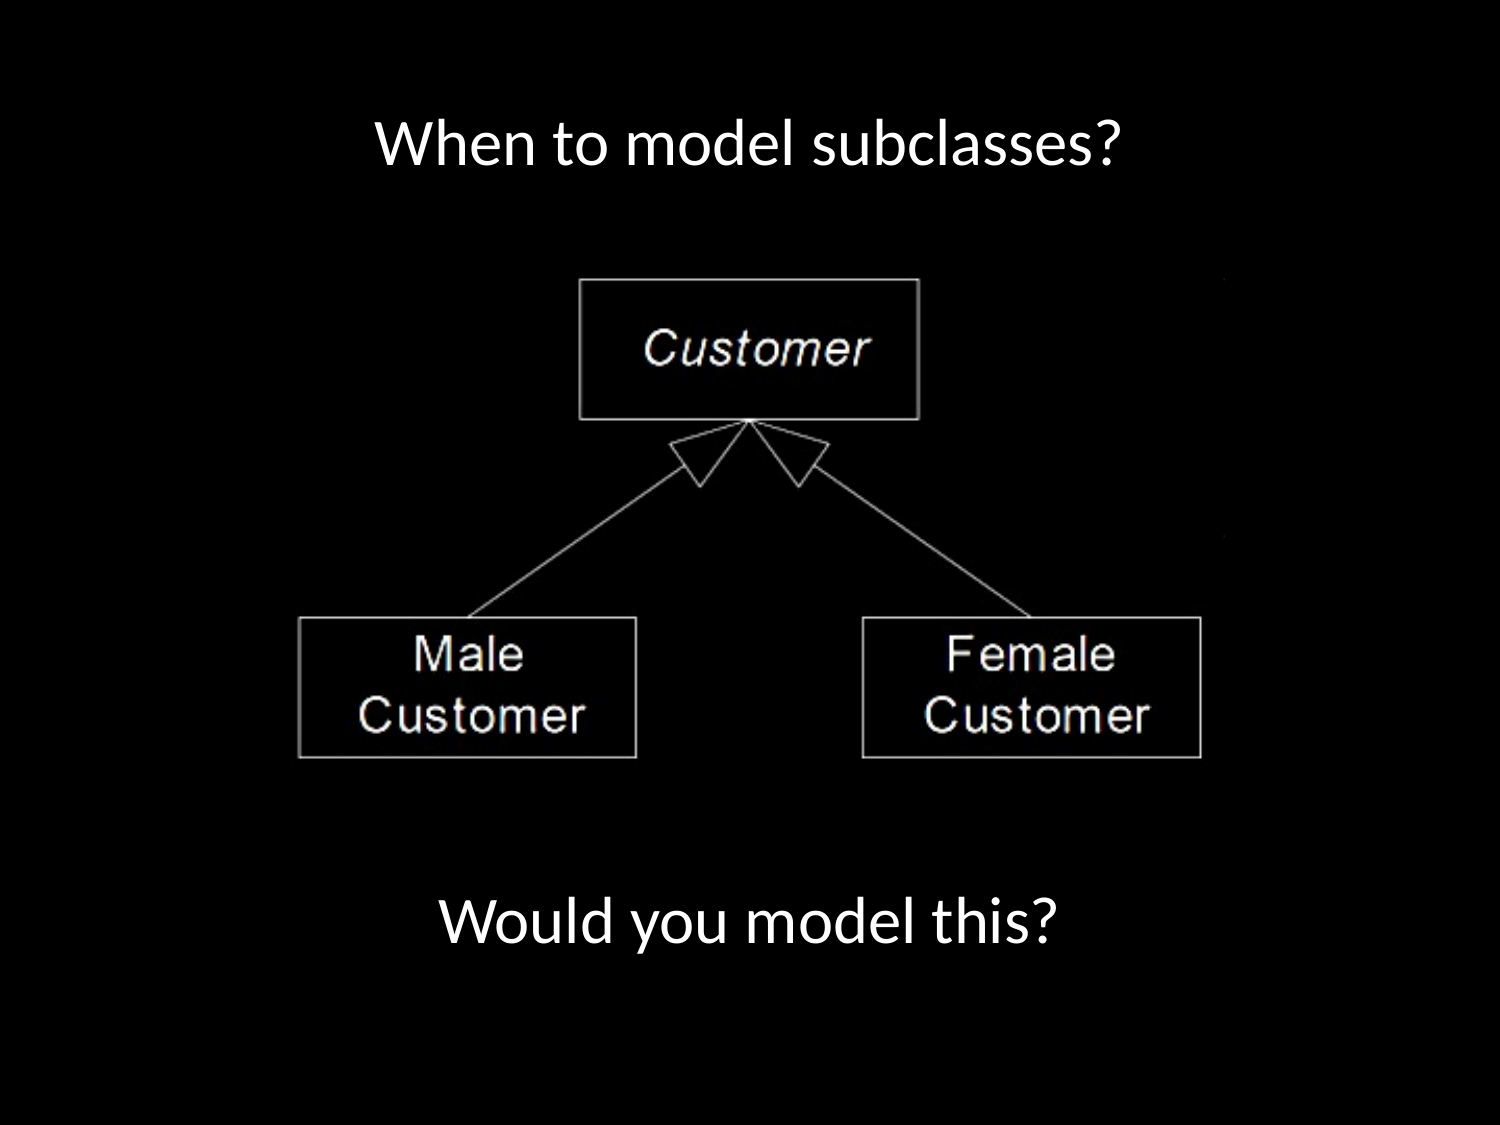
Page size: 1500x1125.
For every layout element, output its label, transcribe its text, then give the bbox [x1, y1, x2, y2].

text_box Would you model this? [0, 869, 1500, 965]
picture [274, 254, 1226, 785]
title When to model subclasses? [75, 45, 1425, 233]
